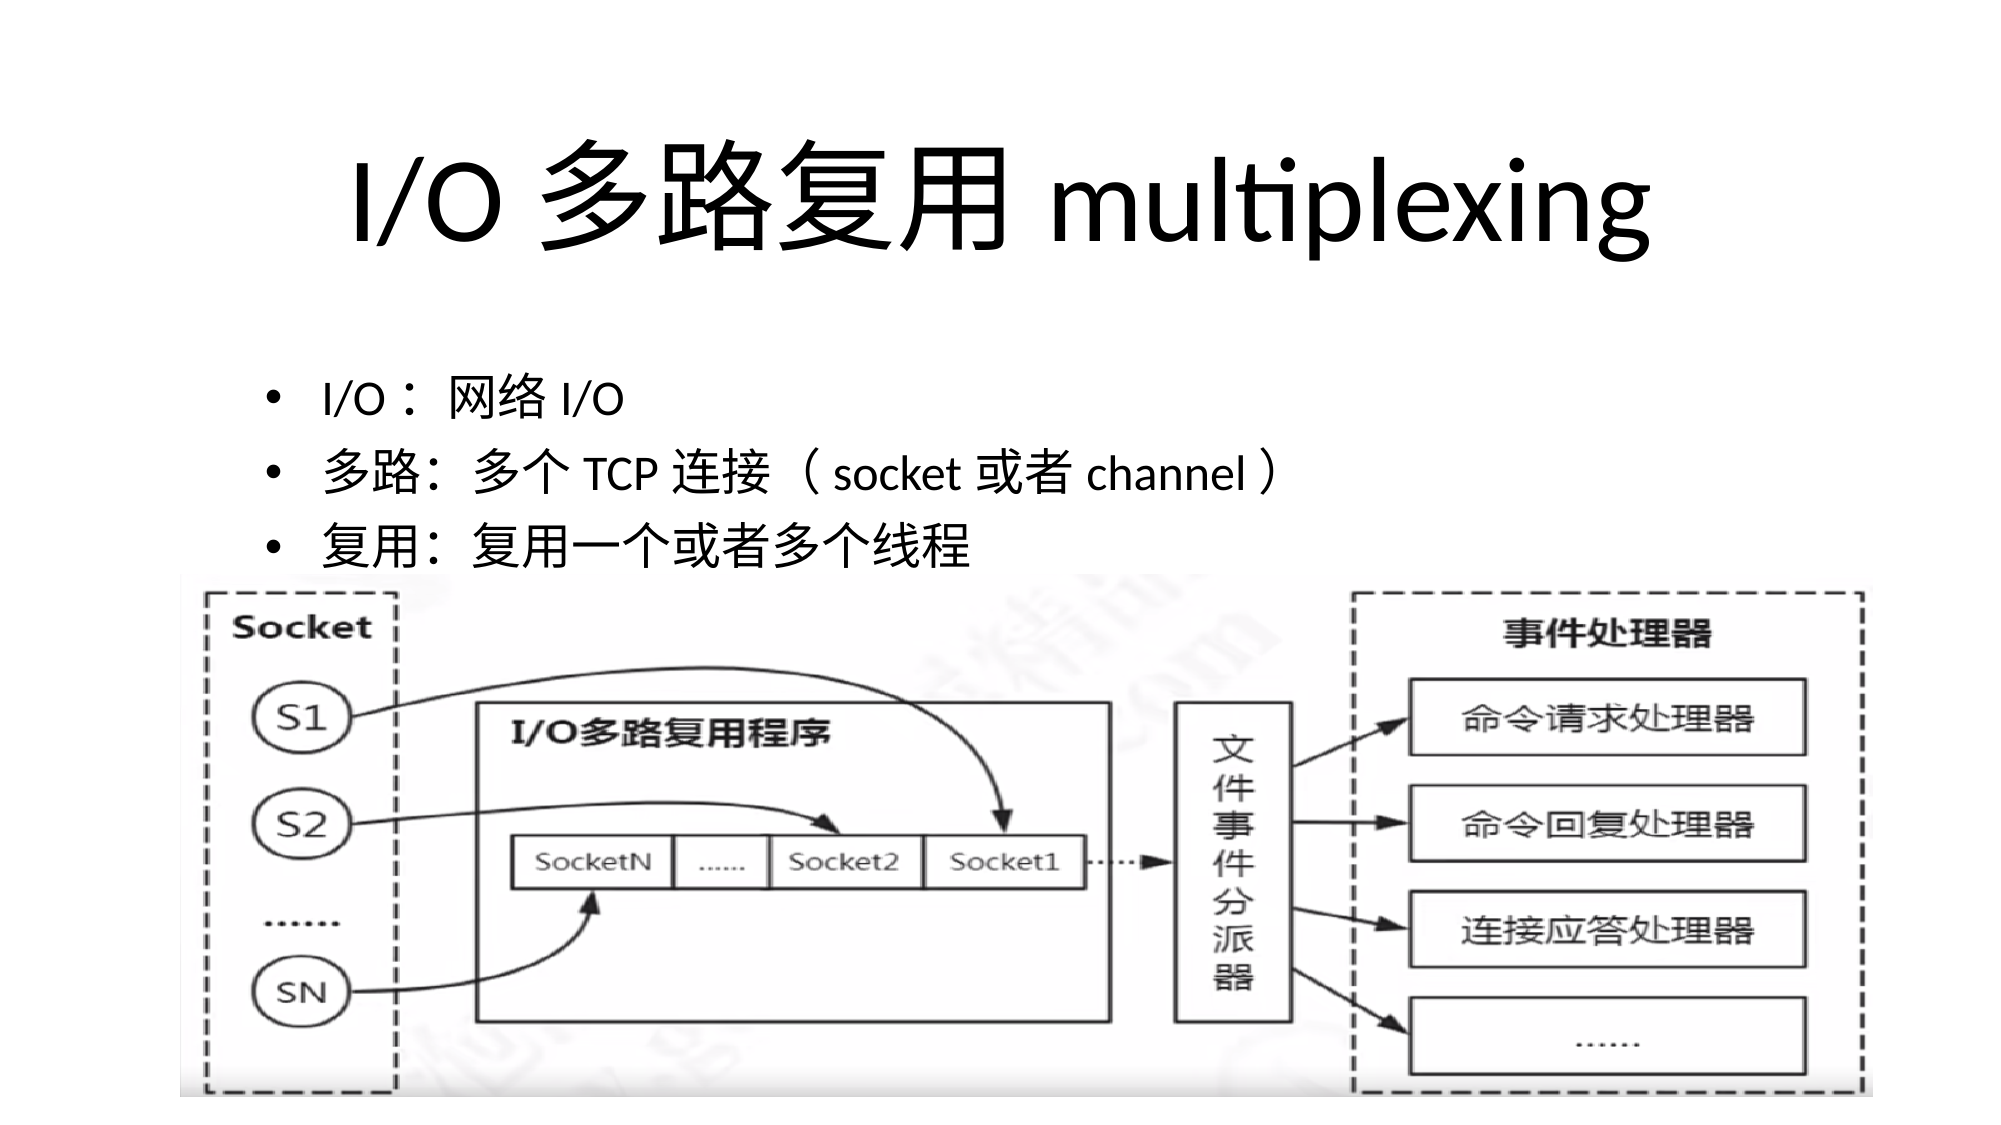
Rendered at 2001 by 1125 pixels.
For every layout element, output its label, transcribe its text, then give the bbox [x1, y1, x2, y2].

title I/O多路复用multiplexing [249, 127, 1750, 275]
picture [180, 574, 1873, 1097]
subtitle I/O：网络I/O 多路：多个TCP连接（socket或者channel） 复用：复用一个或者多个线程 [249, 364, 1750, 574]
